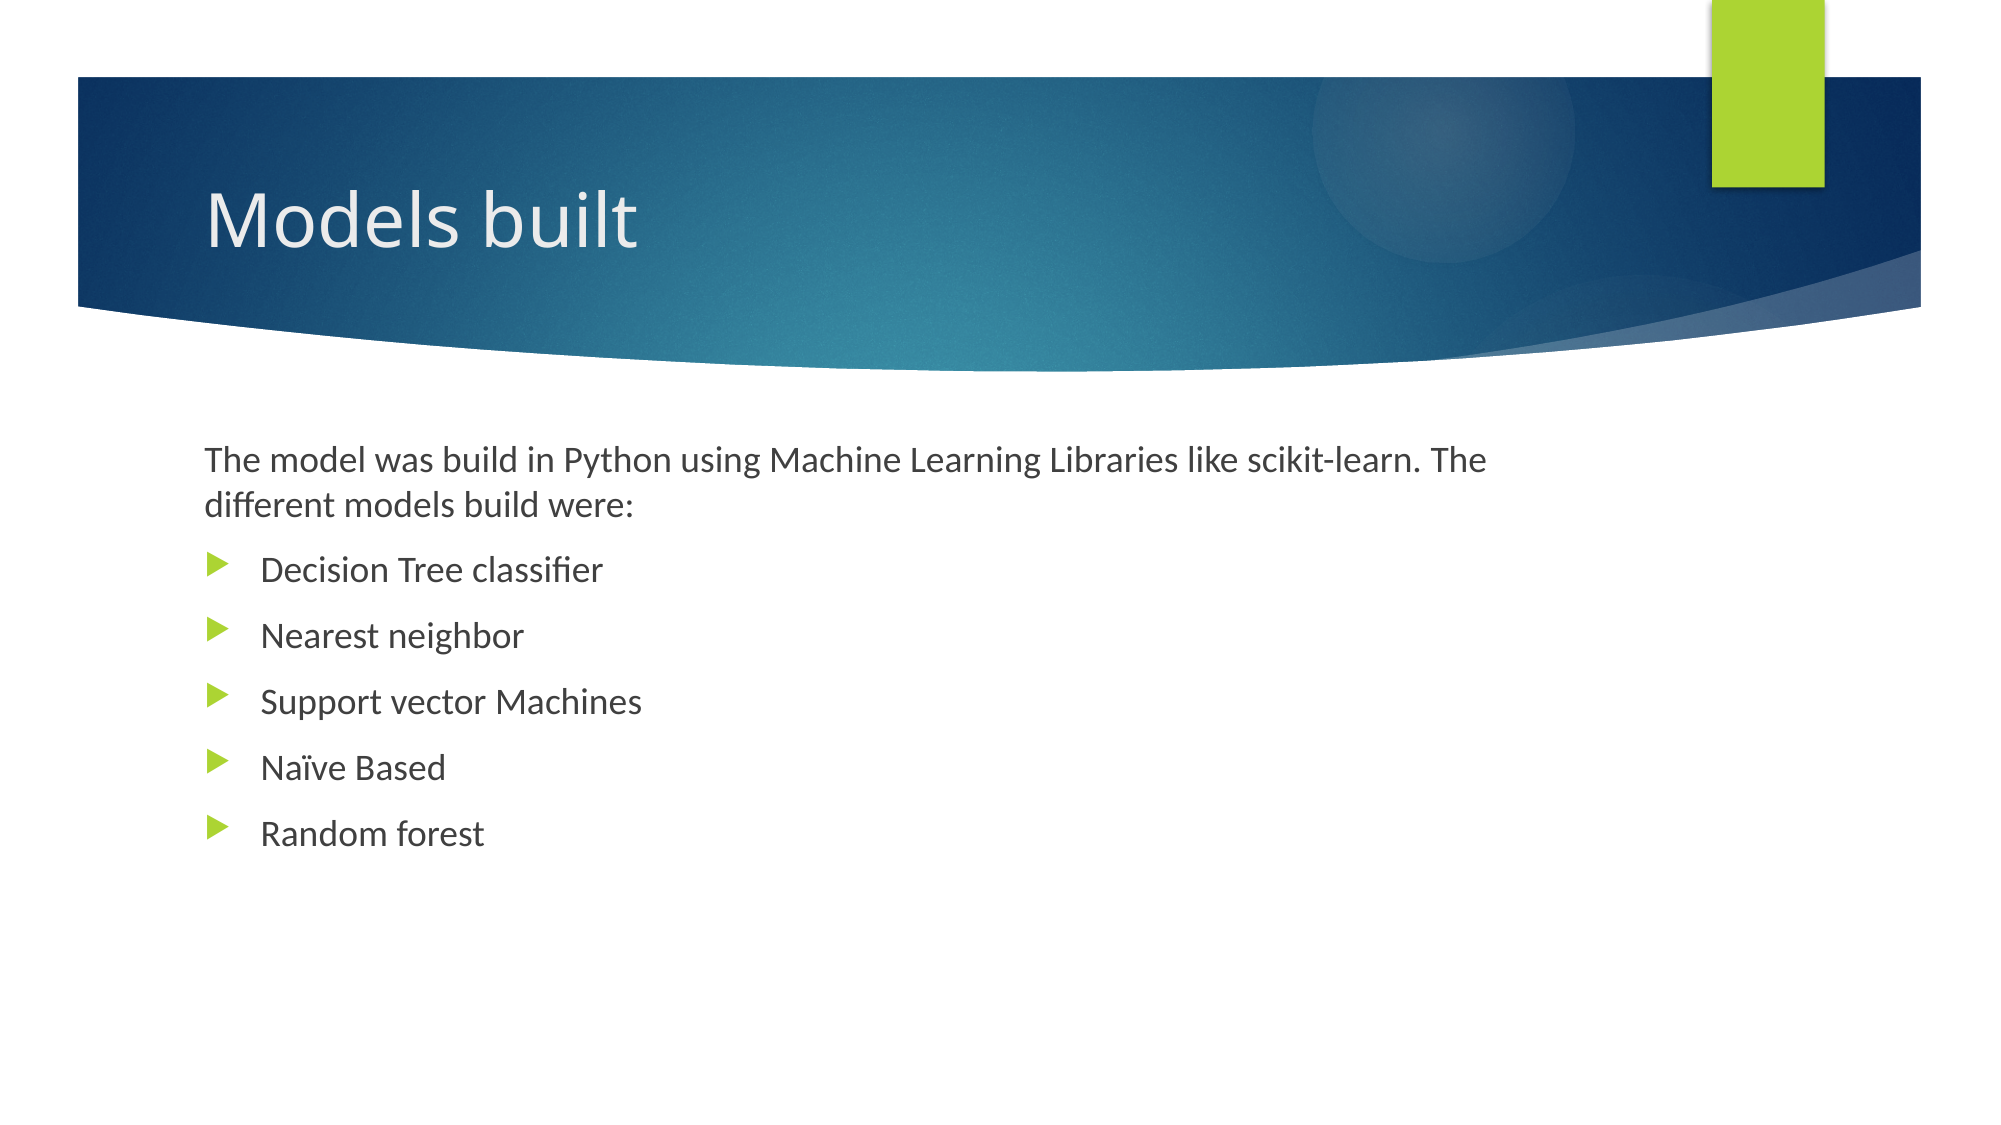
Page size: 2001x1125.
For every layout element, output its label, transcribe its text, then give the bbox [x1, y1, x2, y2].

list The model was build in Python using Machine Learning Libraries like scikit-learn. The different models build were: Decision Tree classifier Nearest neighbor Support vector Machines Naïve Based Random forest [189, 427, 1627, 988]
title Models built [189, 159, 1627, 276]
